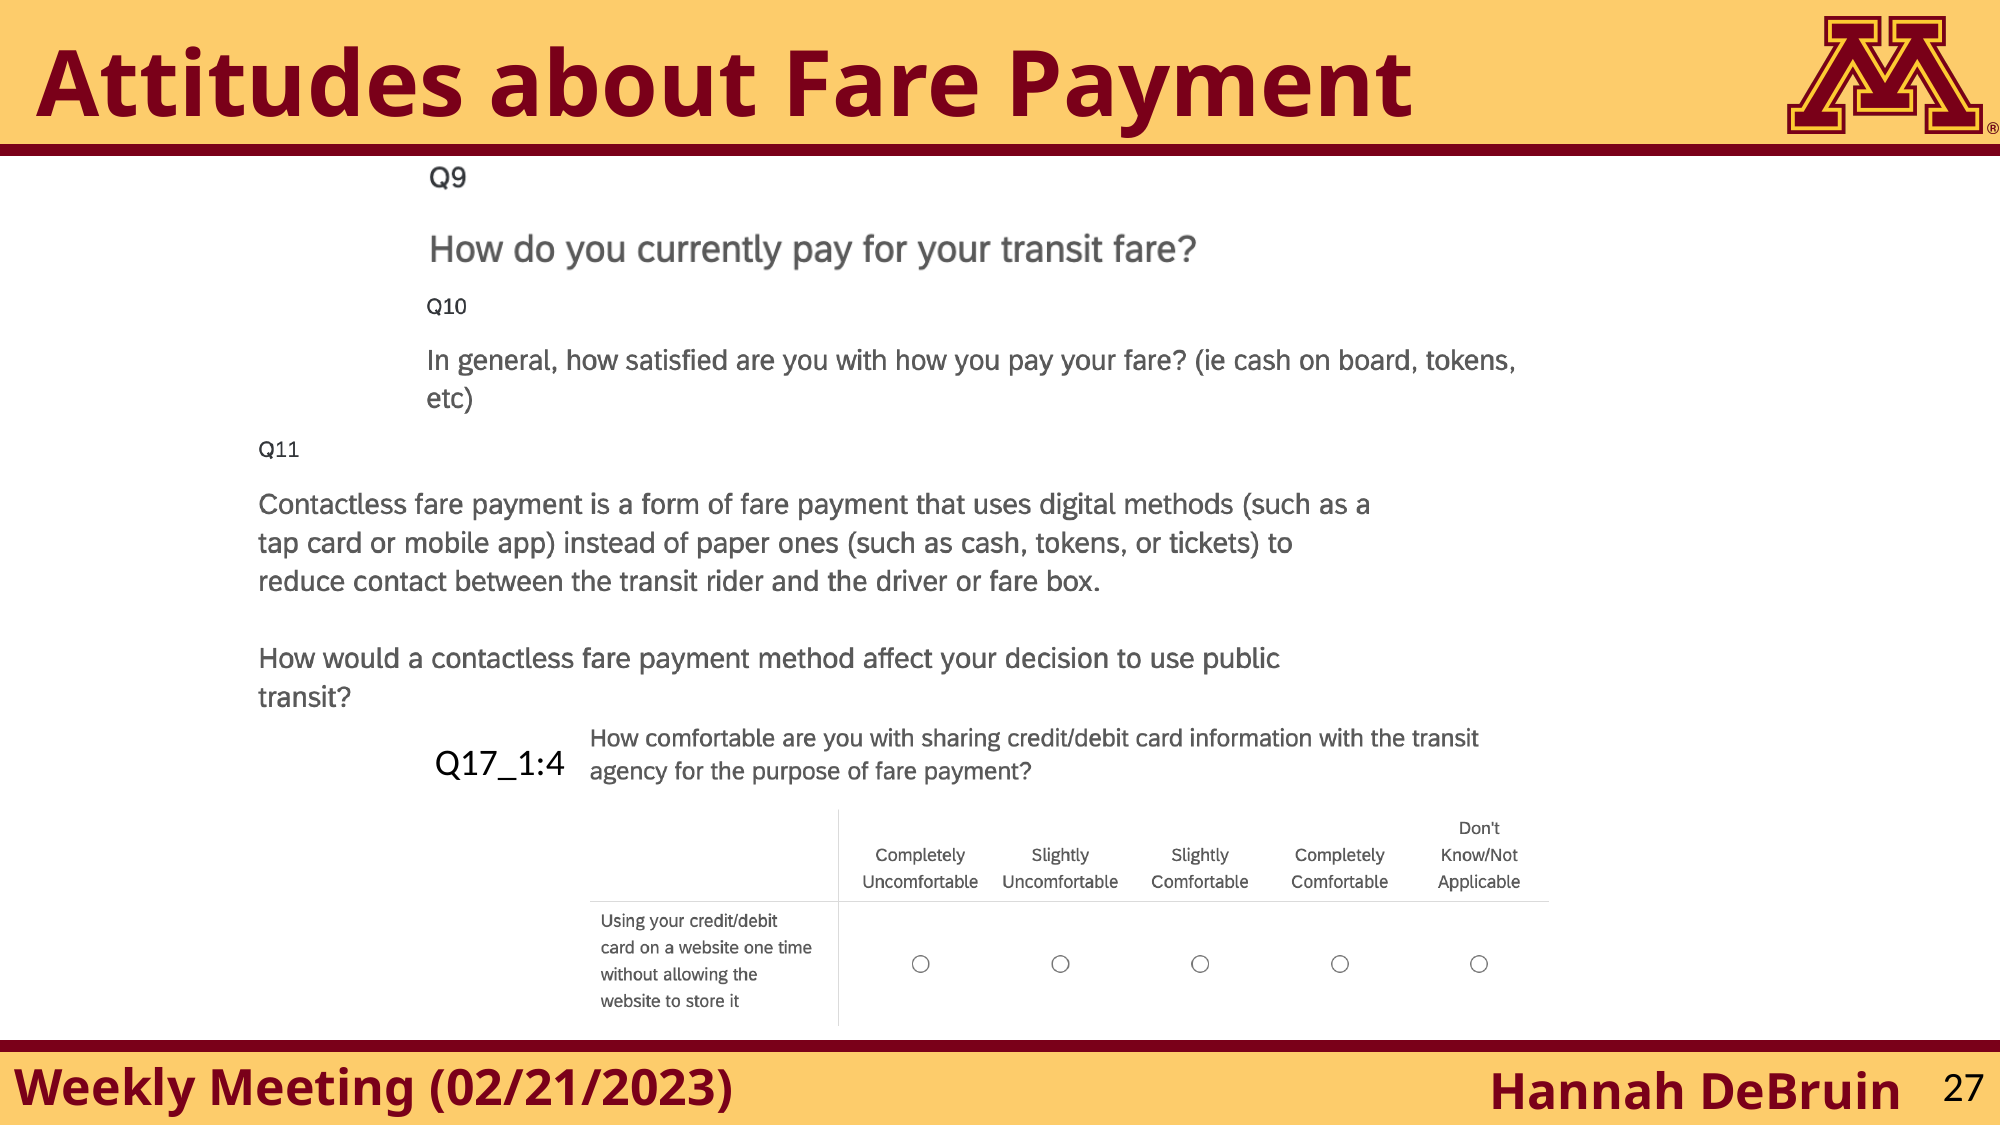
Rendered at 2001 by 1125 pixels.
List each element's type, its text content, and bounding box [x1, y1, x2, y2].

text_box Weekly Meeting (02/21/2023) [0, 1053, 1000, 1125]
slide_number 27 [1550, 1052, 2000, 1125]
picture [406, 157, 1219, 283]
text_box [0, 0, 2000, 144]
text_box Hannah DeBruin [1249, 1053, 1550, 1125]
text_box Attitudes about Fare Payment [21, 29, 1749, 144]
text_box [0, 1052, 1550, 1125]
picture [245, 286, 1550, 1026]
picture [1786, 14, 2000, 136]
text_box Q17_1:4 [420, 730, 573, 791]
